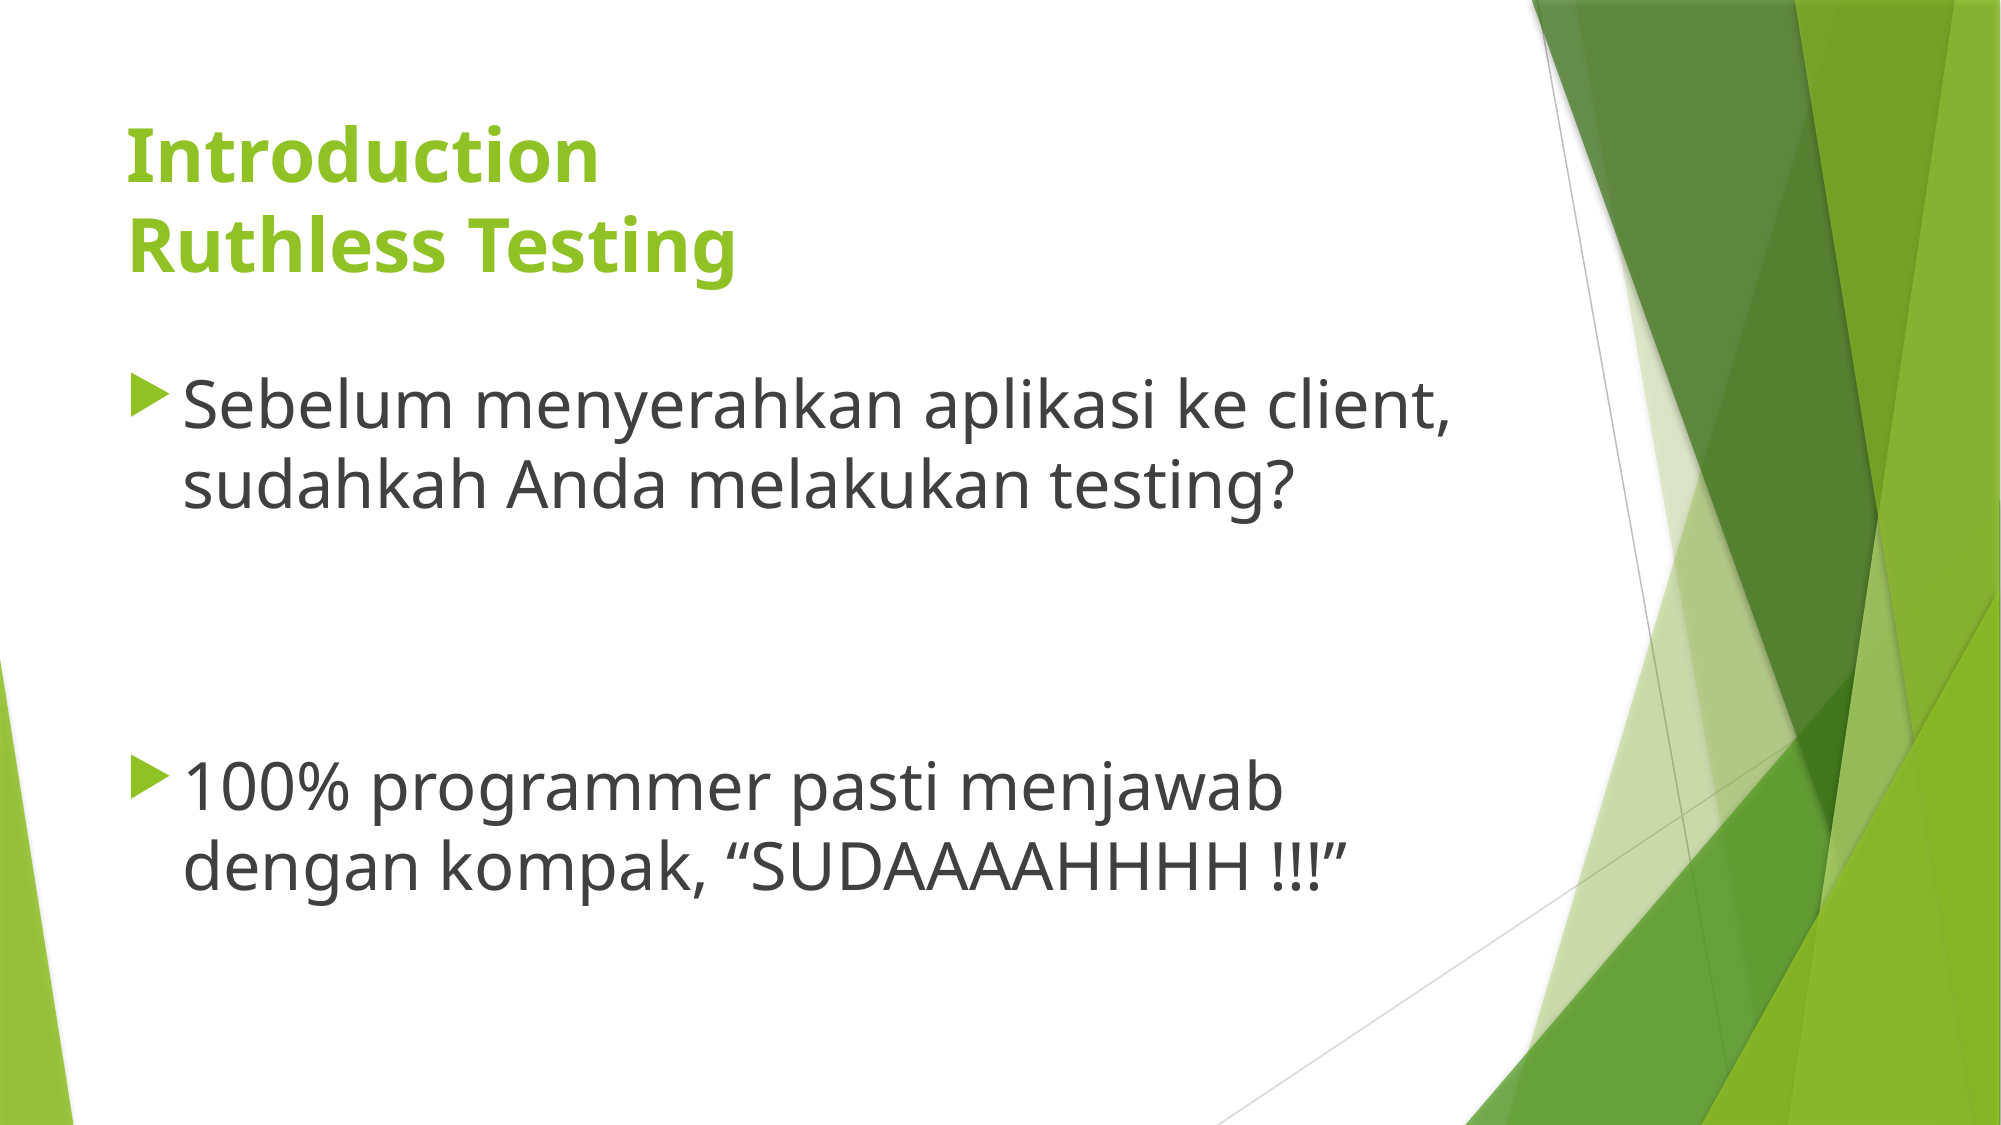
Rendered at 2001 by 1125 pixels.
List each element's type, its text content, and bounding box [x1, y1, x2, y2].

title Introduction Ruthless Testing [111, 99, 1522, 317]
list Sebelum menyerahkan aplikasi ke client, sudahkah Anda melakukan testing? [111, 354, 1522, 666]
text_box 100% programmer pasti menjawab dengan kompak, “SUDAAAAHHHH !!!” [111, 735, 1522, 982]
